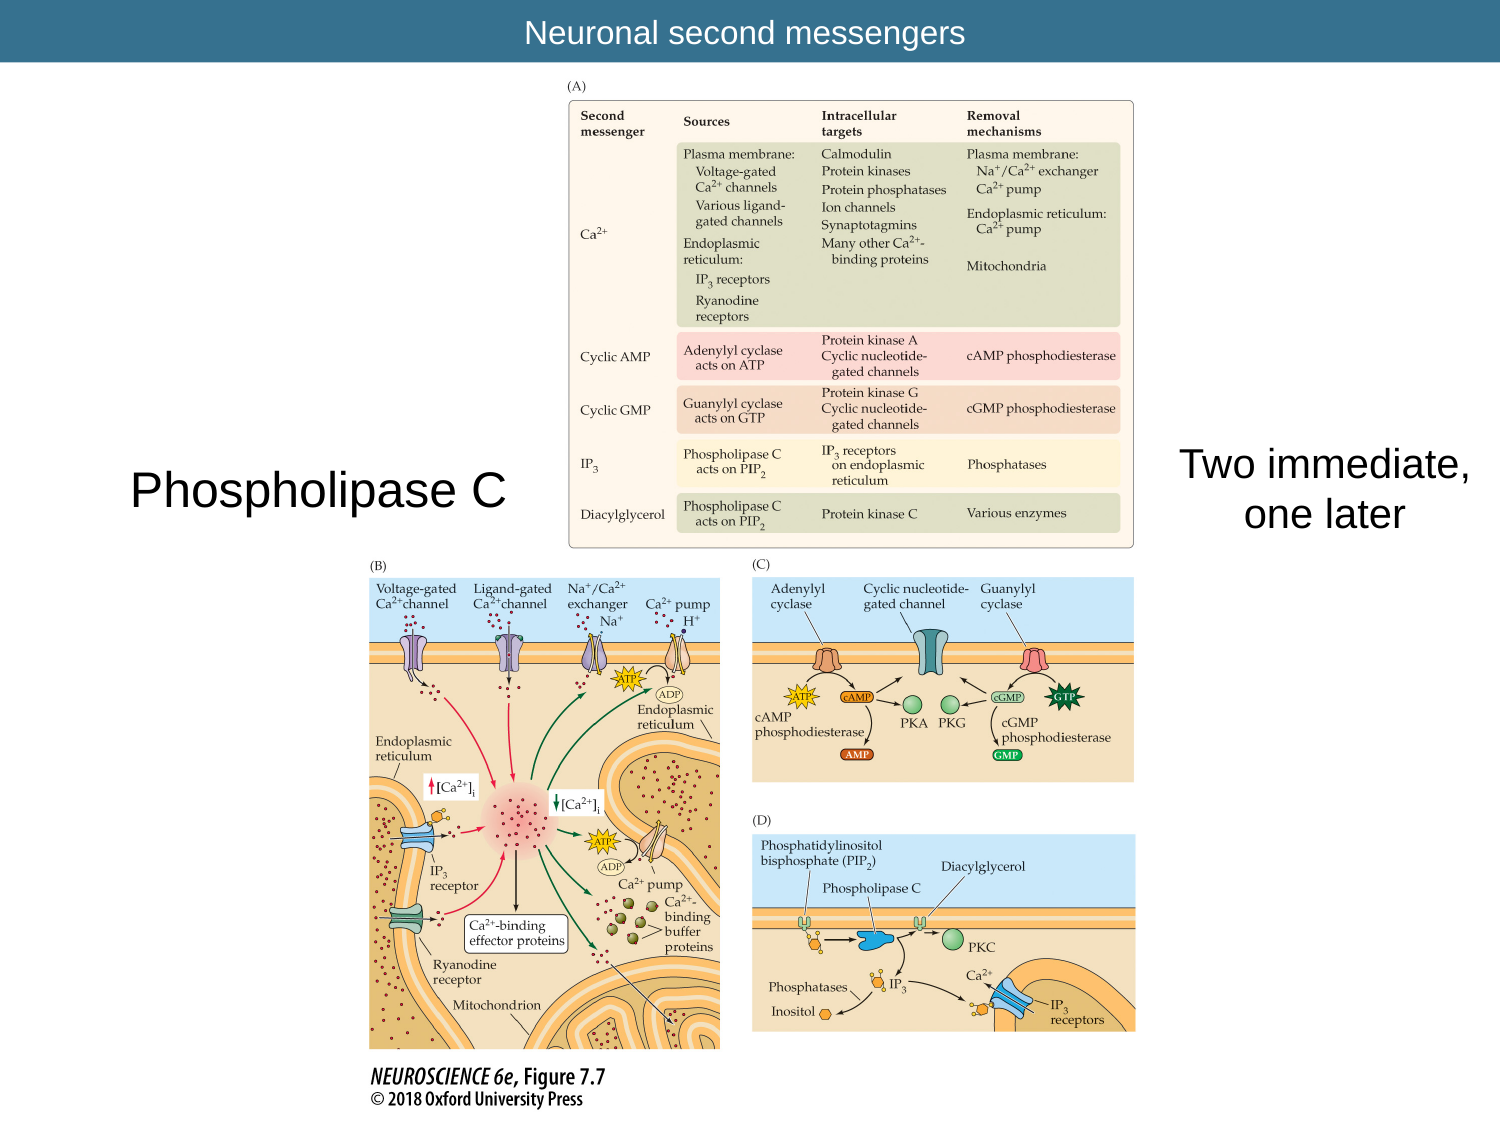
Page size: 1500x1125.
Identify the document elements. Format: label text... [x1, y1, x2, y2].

picture [360, 74, 1140, 1113]
title Neuronal second messengers [0, 0, 1500, 63]
text_box Phospholipase C [115, 449, 355, 525]
text_box Two immediate, one later [1149, 429, 1500, 545]
